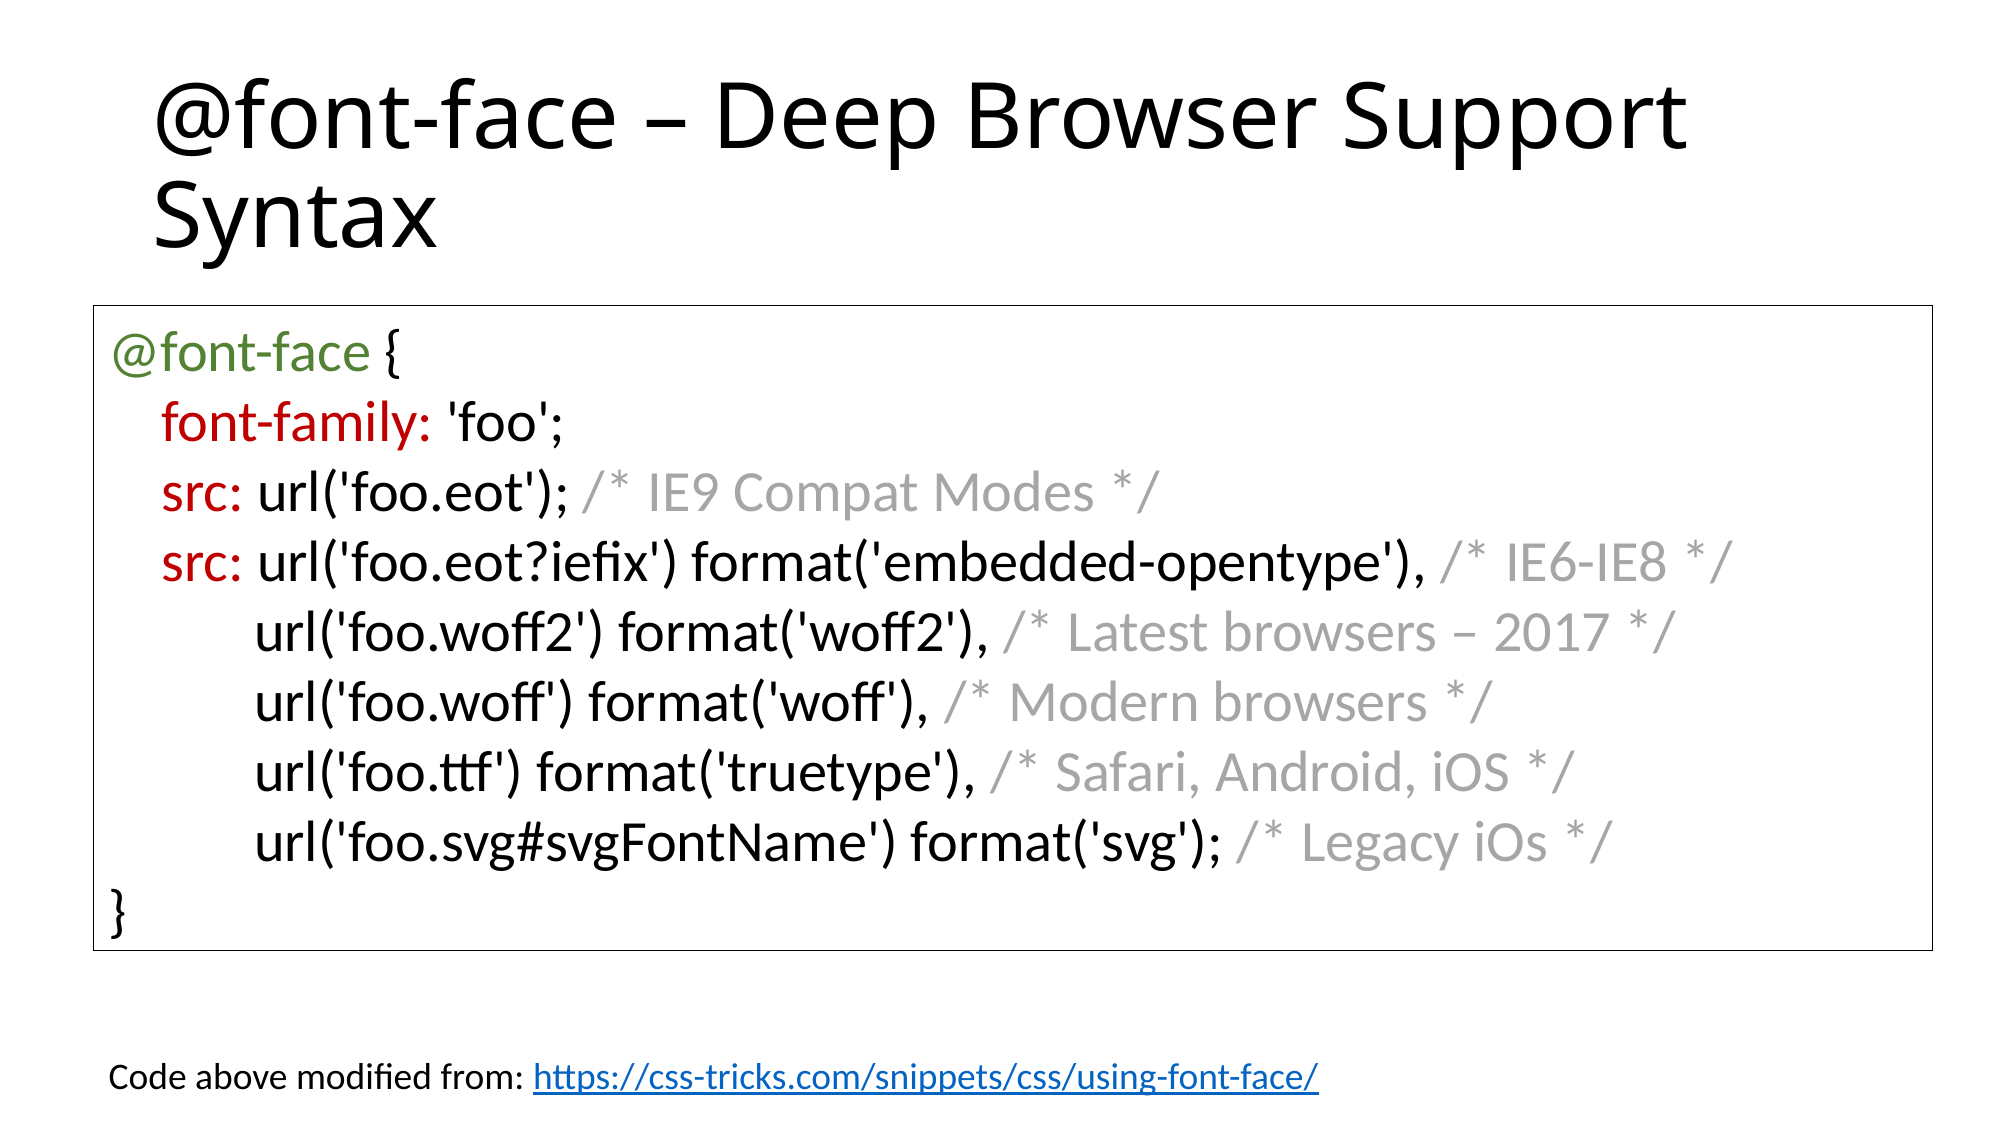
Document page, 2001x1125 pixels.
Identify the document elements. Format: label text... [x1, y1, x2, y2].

title @font-face – Deep Browser Support Syntax [137, 59, 1863, 278]
text_box @font-face { font-family: 'foo'; src: url('foo.eot'); /* IE9 Compat Modes */ src: url('foo.eot?iefix') format('embedded-opentype'), /* IE6-IE8 */ url('foo.woff2') format('woff2'), /* Latest browsers – 2017 */ url('foo.woff') format('woff'), /* Modern browsers */ url('foo.ttf') format('truetype'), /* Safari, Android, iOS */ url('foo.svg#svgFontName') format('svg'); /* Legacy iOs */ } [93, 305, 1933, 951]
text_box Code above modified from: https://css-tricks.com/snippets/css/using-font-face/ [93, 1044, 1902, 1105]
